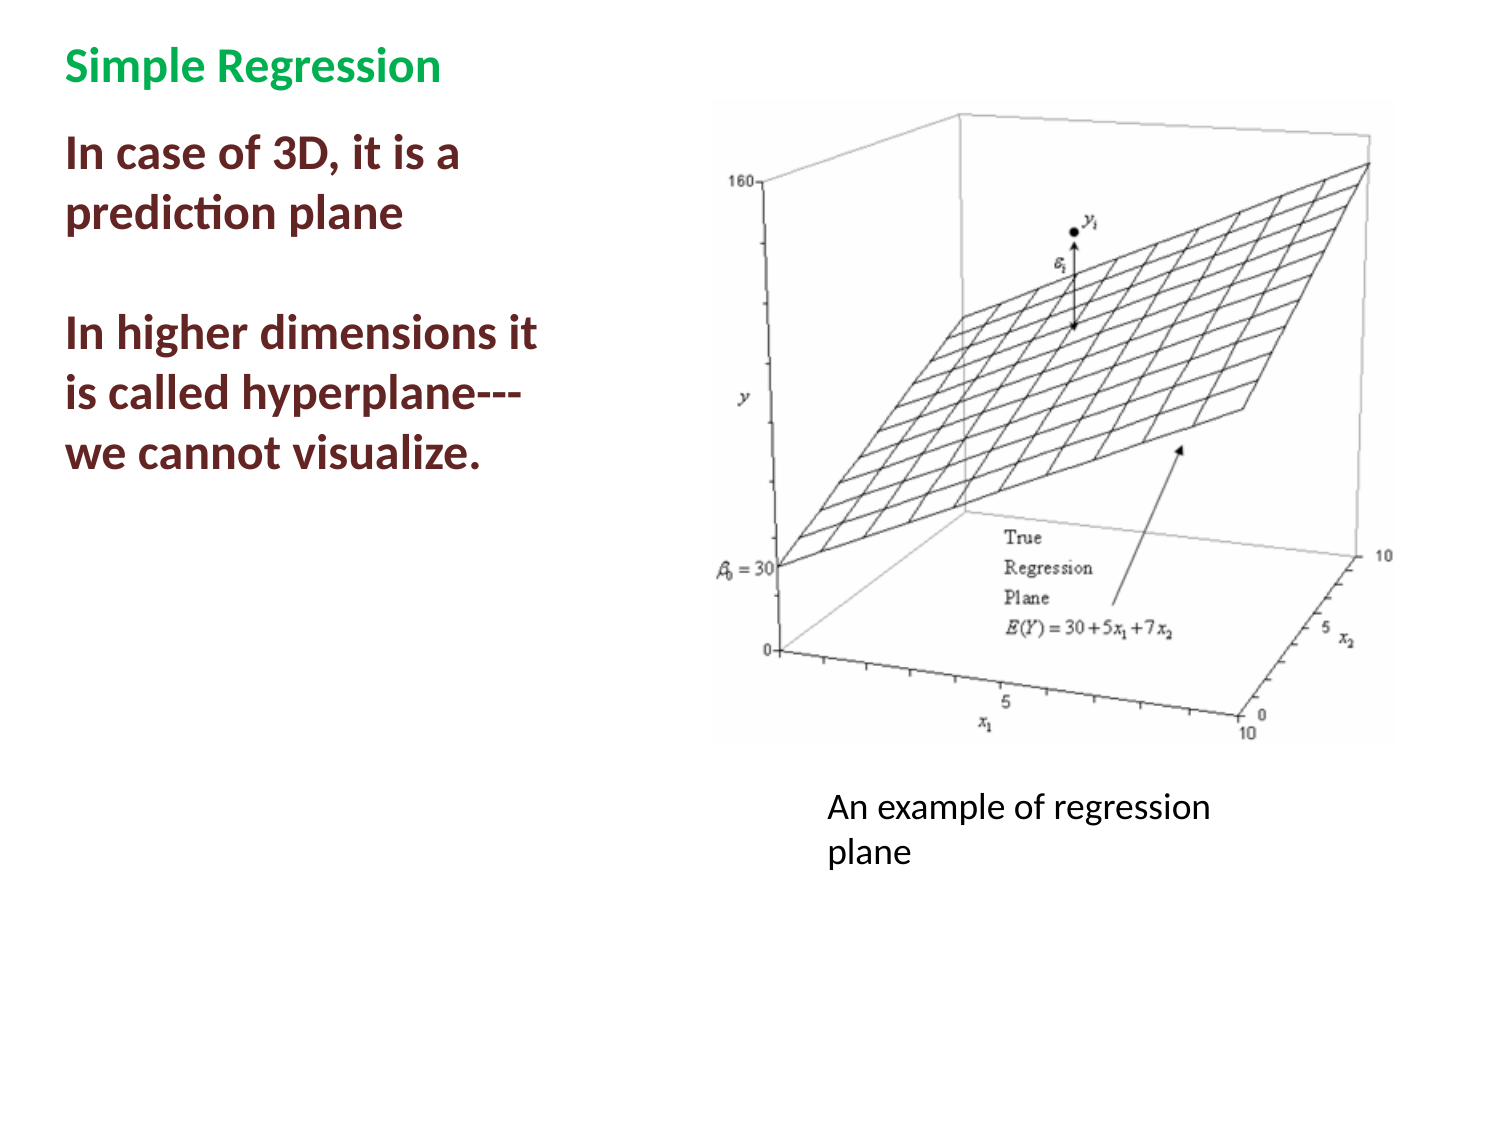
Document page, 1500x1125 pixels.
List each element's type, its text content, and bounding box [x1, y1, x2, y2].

picture [712, 99, 1396, 746]
text_box An example of regression plane [812, 774, 1288, 880]
text_box In case of 3D, it is a prediction plane In higher dimensions it is called hyperplane---we cannot visualize. [49, 112, 563, 488]
text_box Simple Regression [49, 24, 1188, 100]
